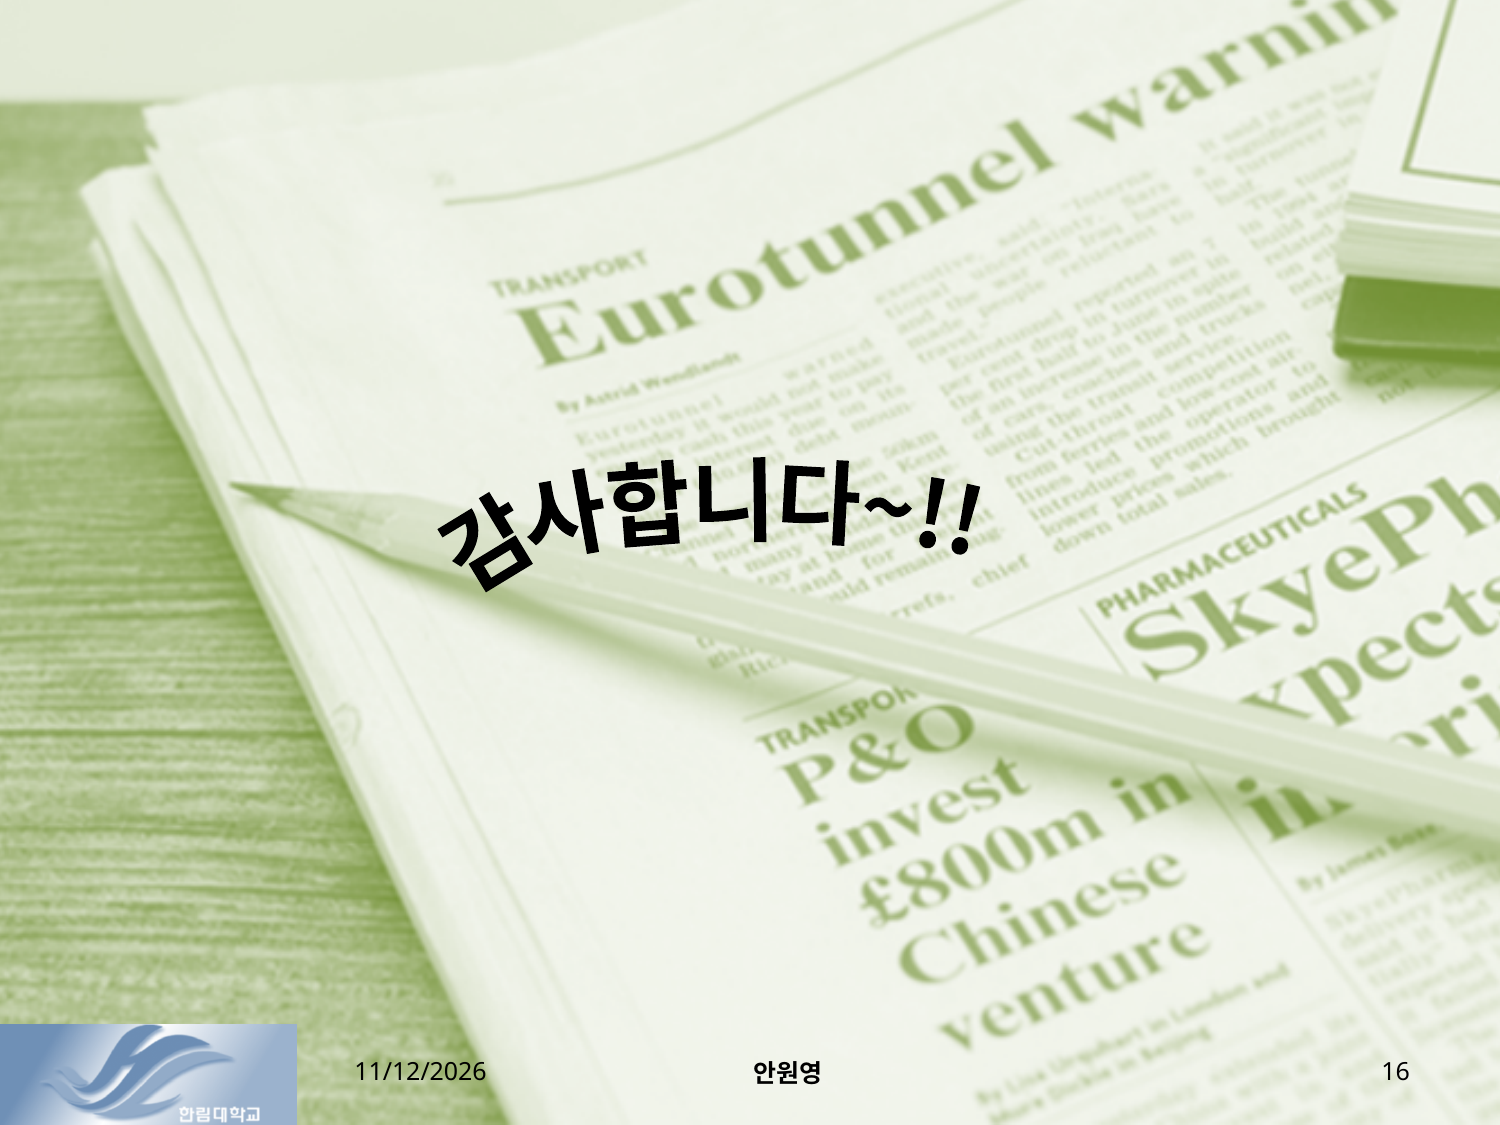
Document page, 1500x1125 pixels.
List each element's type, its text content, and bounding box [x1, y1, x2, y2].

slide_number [151, 1042, 502, 1103]
footer 안원영 [550, 1042, 1026, 1103]
slide_number 16 [1074, 1042, 1425, 1103]
